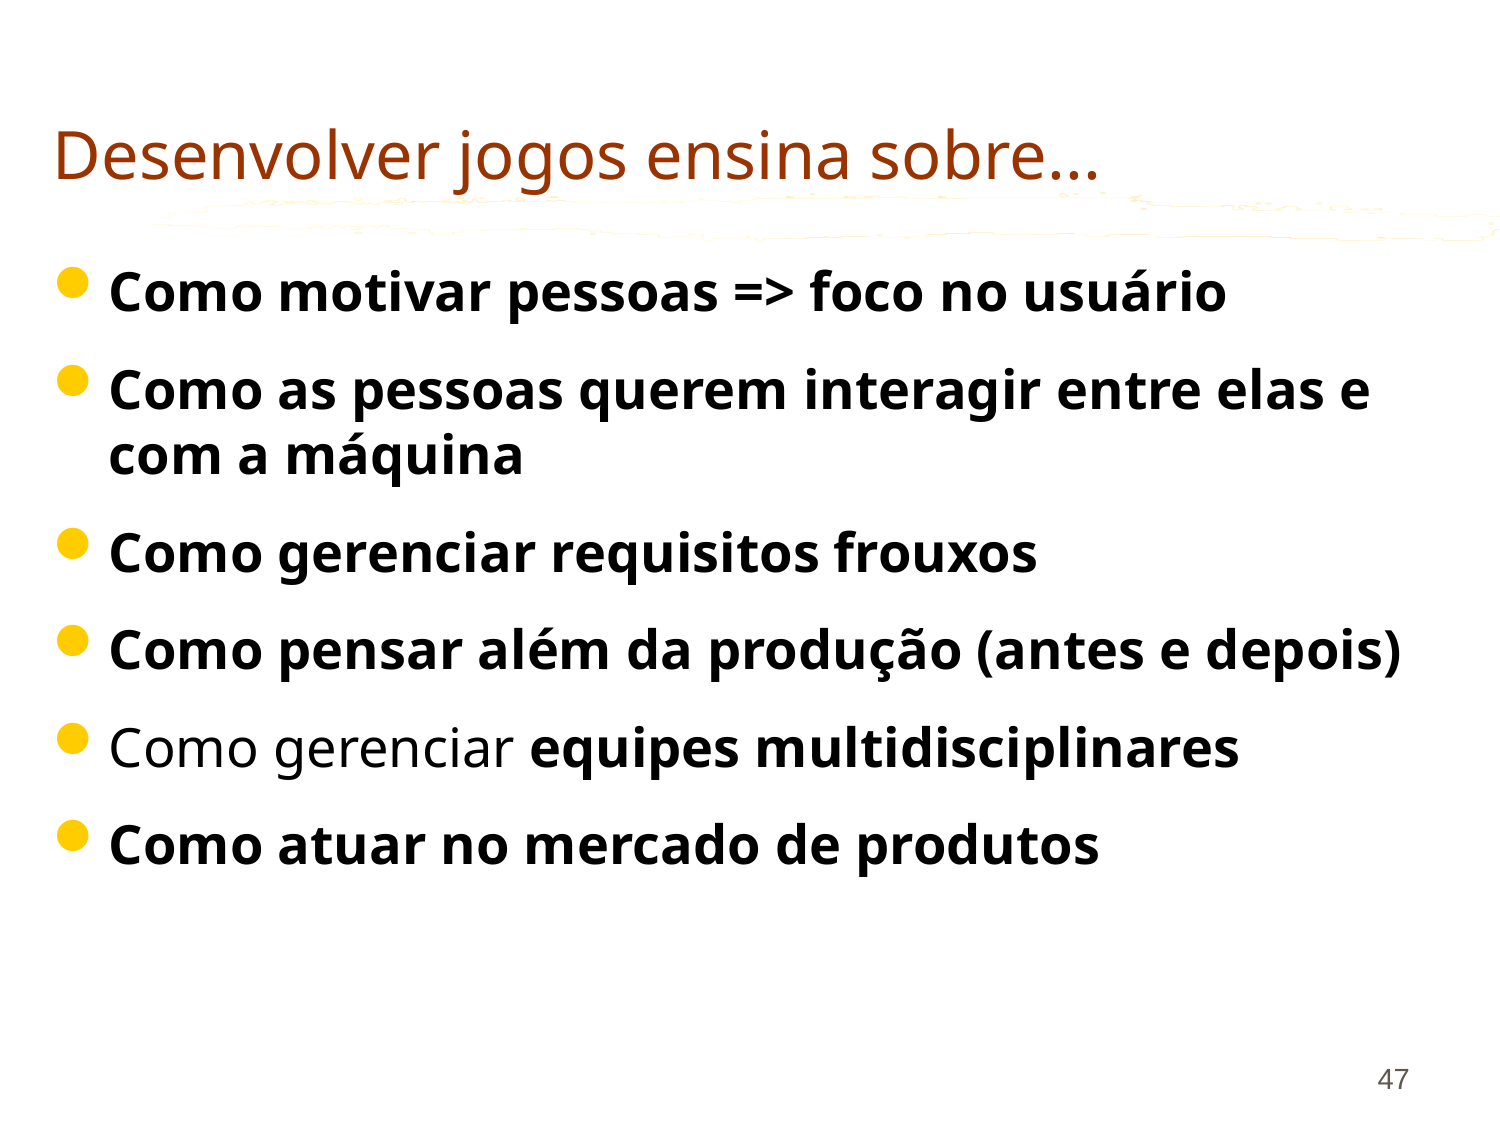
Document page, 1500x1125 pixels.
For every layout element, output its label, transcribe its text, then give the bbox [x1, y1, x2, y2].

title Desenvolver jogos ensina sobre... [37, 12, 1434, 201]
list Como motivar pessoas => foco no usuário Como as pessoas querem interagir entre elas e com a máquina Como gerenciar requisitos frouxos Como pensar além da produção (antes e depois) Como gerenciar equipes multidisciplinares Como atuar no mercado de produtos [37, 249, 1476, 1026]
slide_number 47 [1074, 1042, 1426, 1103]
